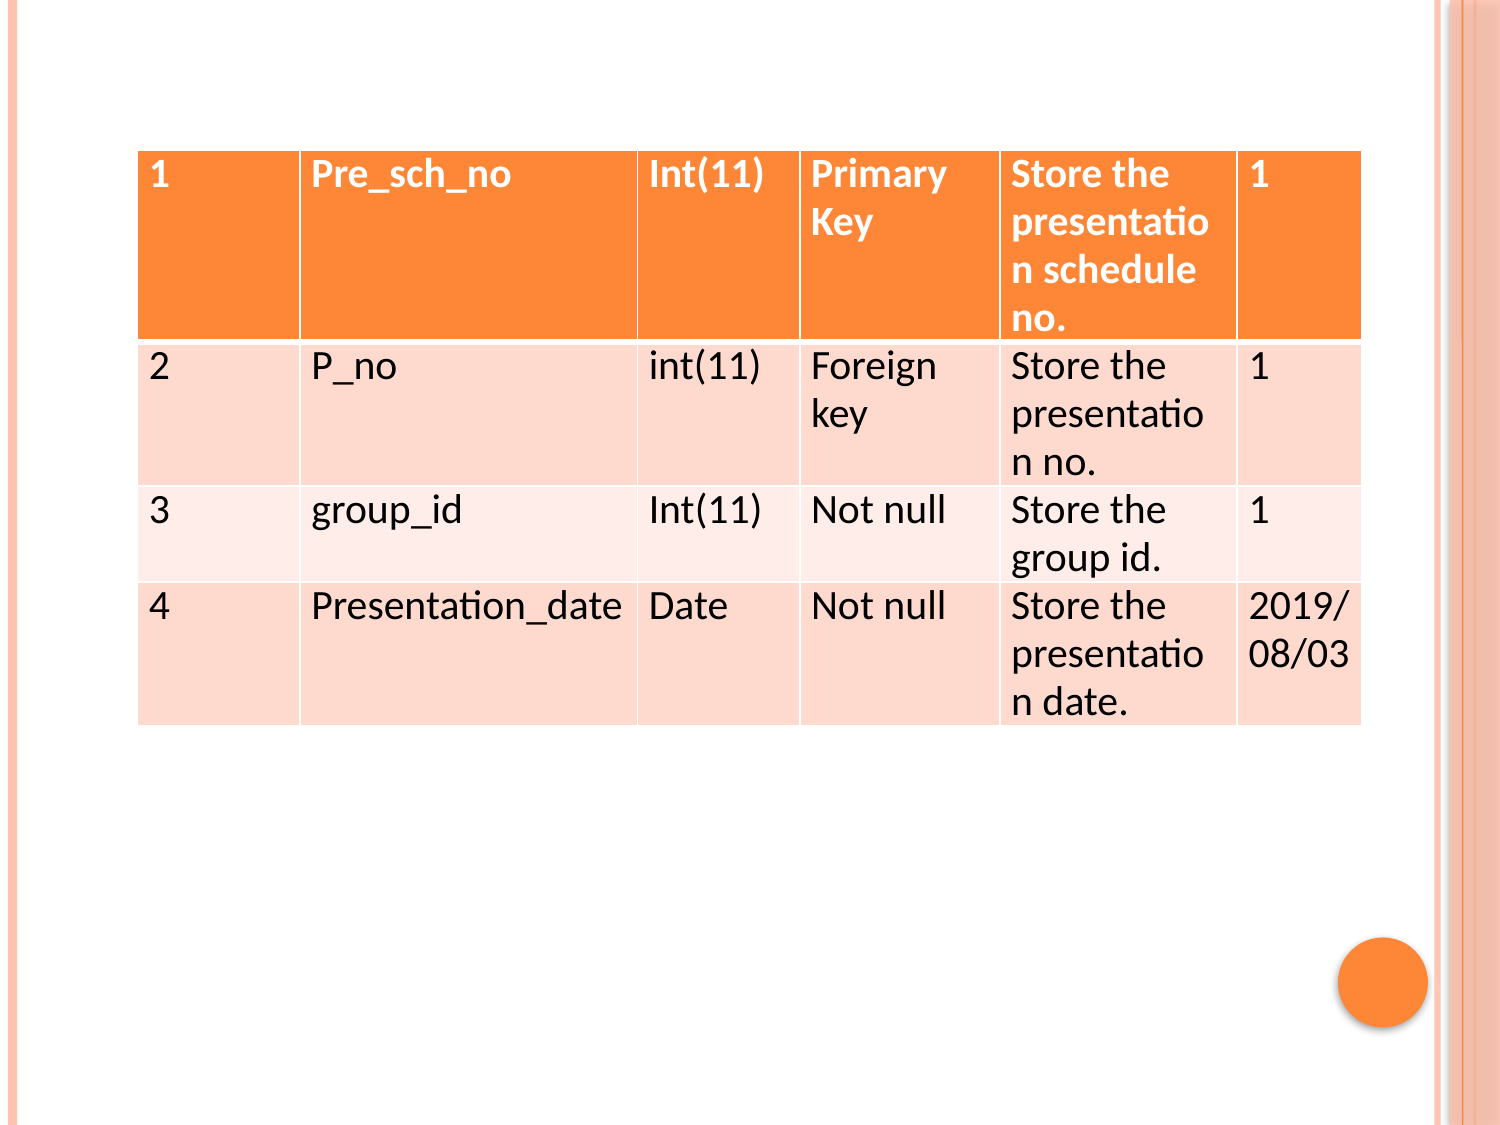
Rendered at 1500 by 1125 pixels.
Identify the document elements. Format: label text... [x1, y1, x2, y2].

table_cell Foreign key [801, 345, 999, 485]
table_header 1 [138, 151, 299, 339]
table_cell 1 [1238, 345, 1361, 485]
table_header Pre_sch_no [301, 151, 637, 339]
table_cell group_id [301, 487, 637, 581]
table_header Store the presentation schedule no. [1001, 151, 1236, 339]
table_cell Store the group id. [1001, 487, 1236, 581]
table_cell Date [638, 583, 799, 725]
table_cell 1 [1238, 487, 1361, 581]
table_cell 4 [138, 583, 299, 725]
table_cell 2 [138, 345, 299, 485]
table_cell Not null [801, 487, 999, 581]
table_cell Store the presentation date. [1001, 583, 1236, 725]
table_header 1 [1238, 151, 1361, 339]
table_cell int(11) [638, 345, 799, 485]
table_header Primary Key [801, 151, 999, 339]
table_cell Not null [801, 583, 999, 725]
table_cell 3 [138, 487, 299, 581]
table_cell Presentation_date [301, 583, 637, 725]
table_header Int(11) [638, 151, 799, 339]
table_cell Int(11) [638, 487, 799, 581]
table_cell 2019/08/03 [1238, 583, 1361, 725]
table_cell P_no [301, 345, 637, 485]
table_cell Store the presentation no. [1001, 345, 1236, 485]
